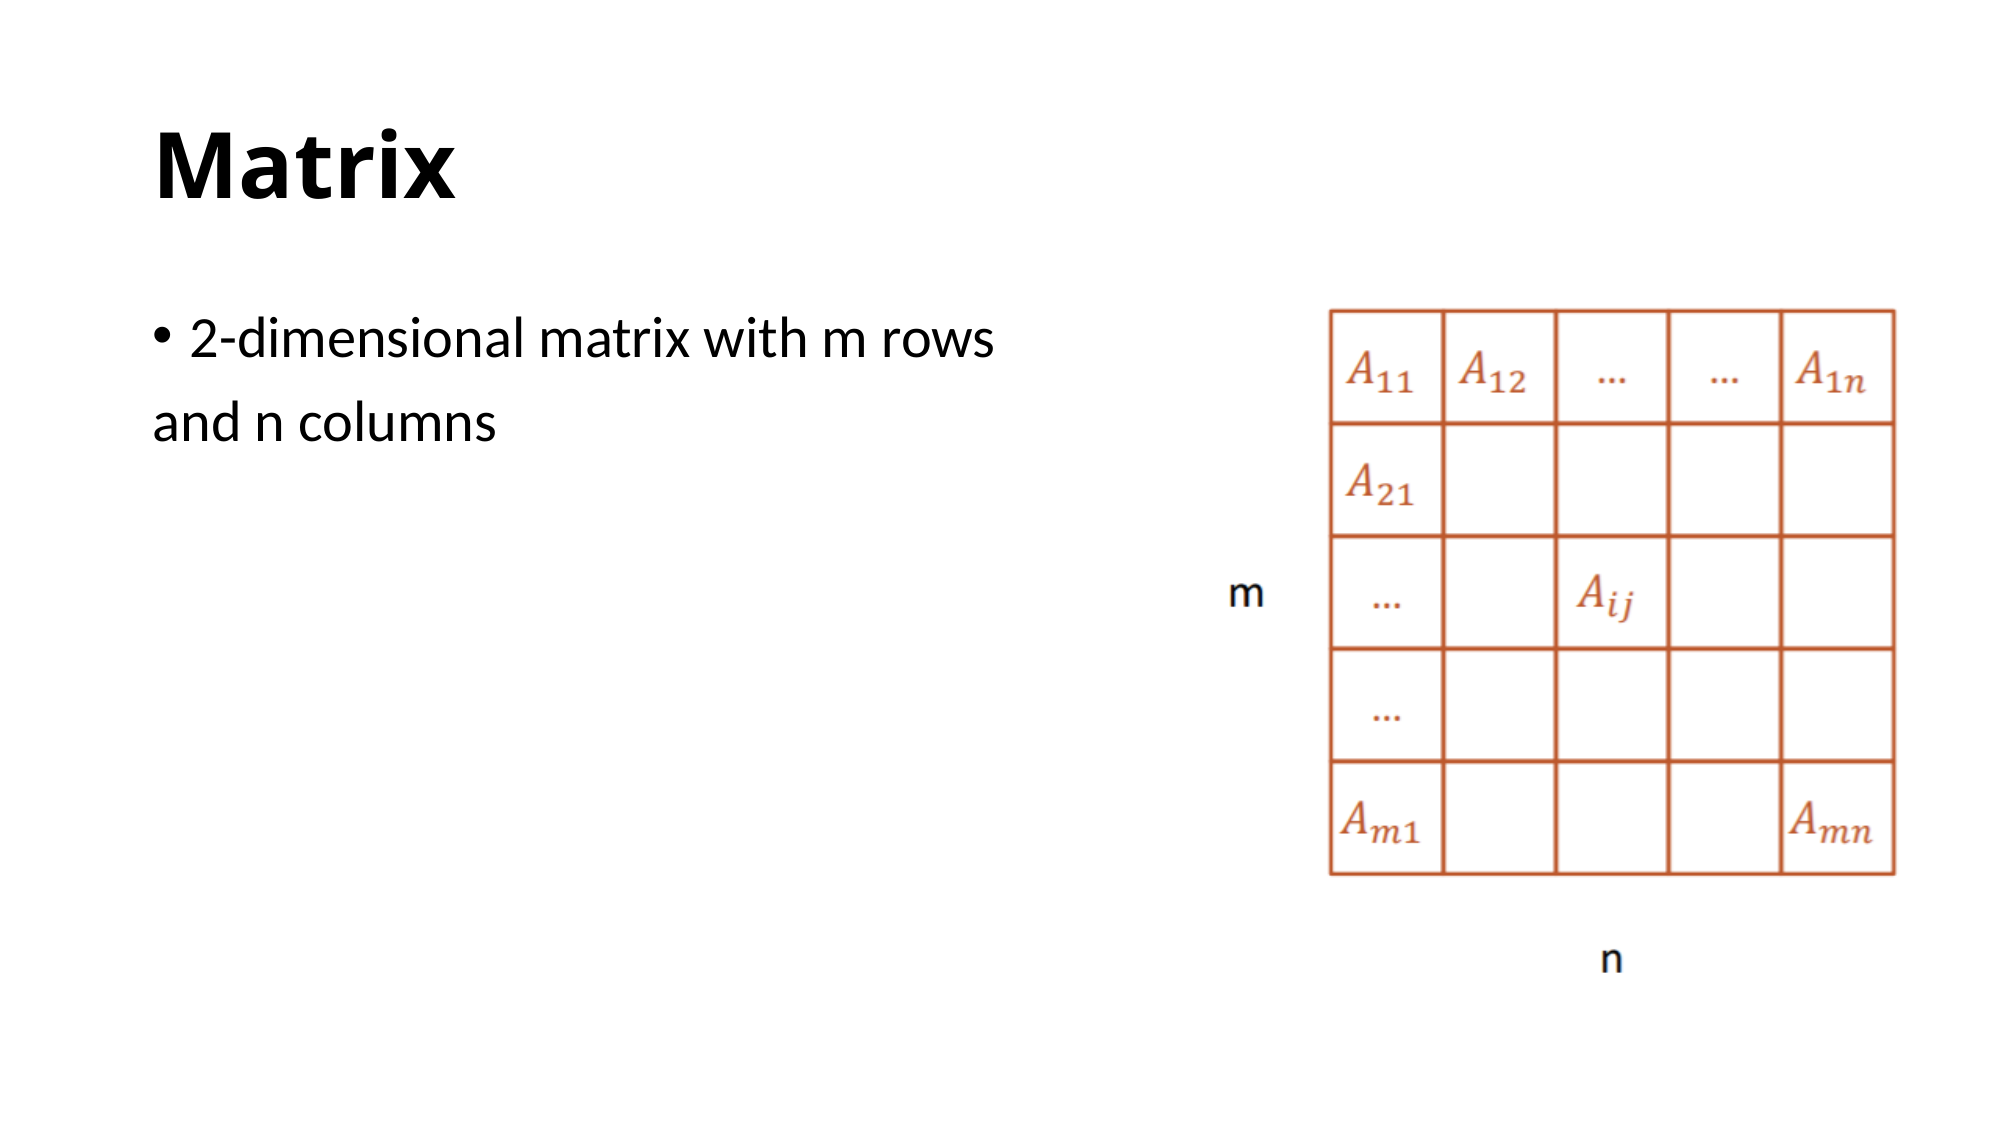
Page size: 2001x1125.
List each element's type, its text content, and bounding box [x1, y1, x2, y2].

list 2-dimensional matrix with m rows and n columns [137, 299, 1174, 1014]
picture [1174, 299, 2000, 1023]
title Matrix [137, 59, 1863, 278]
